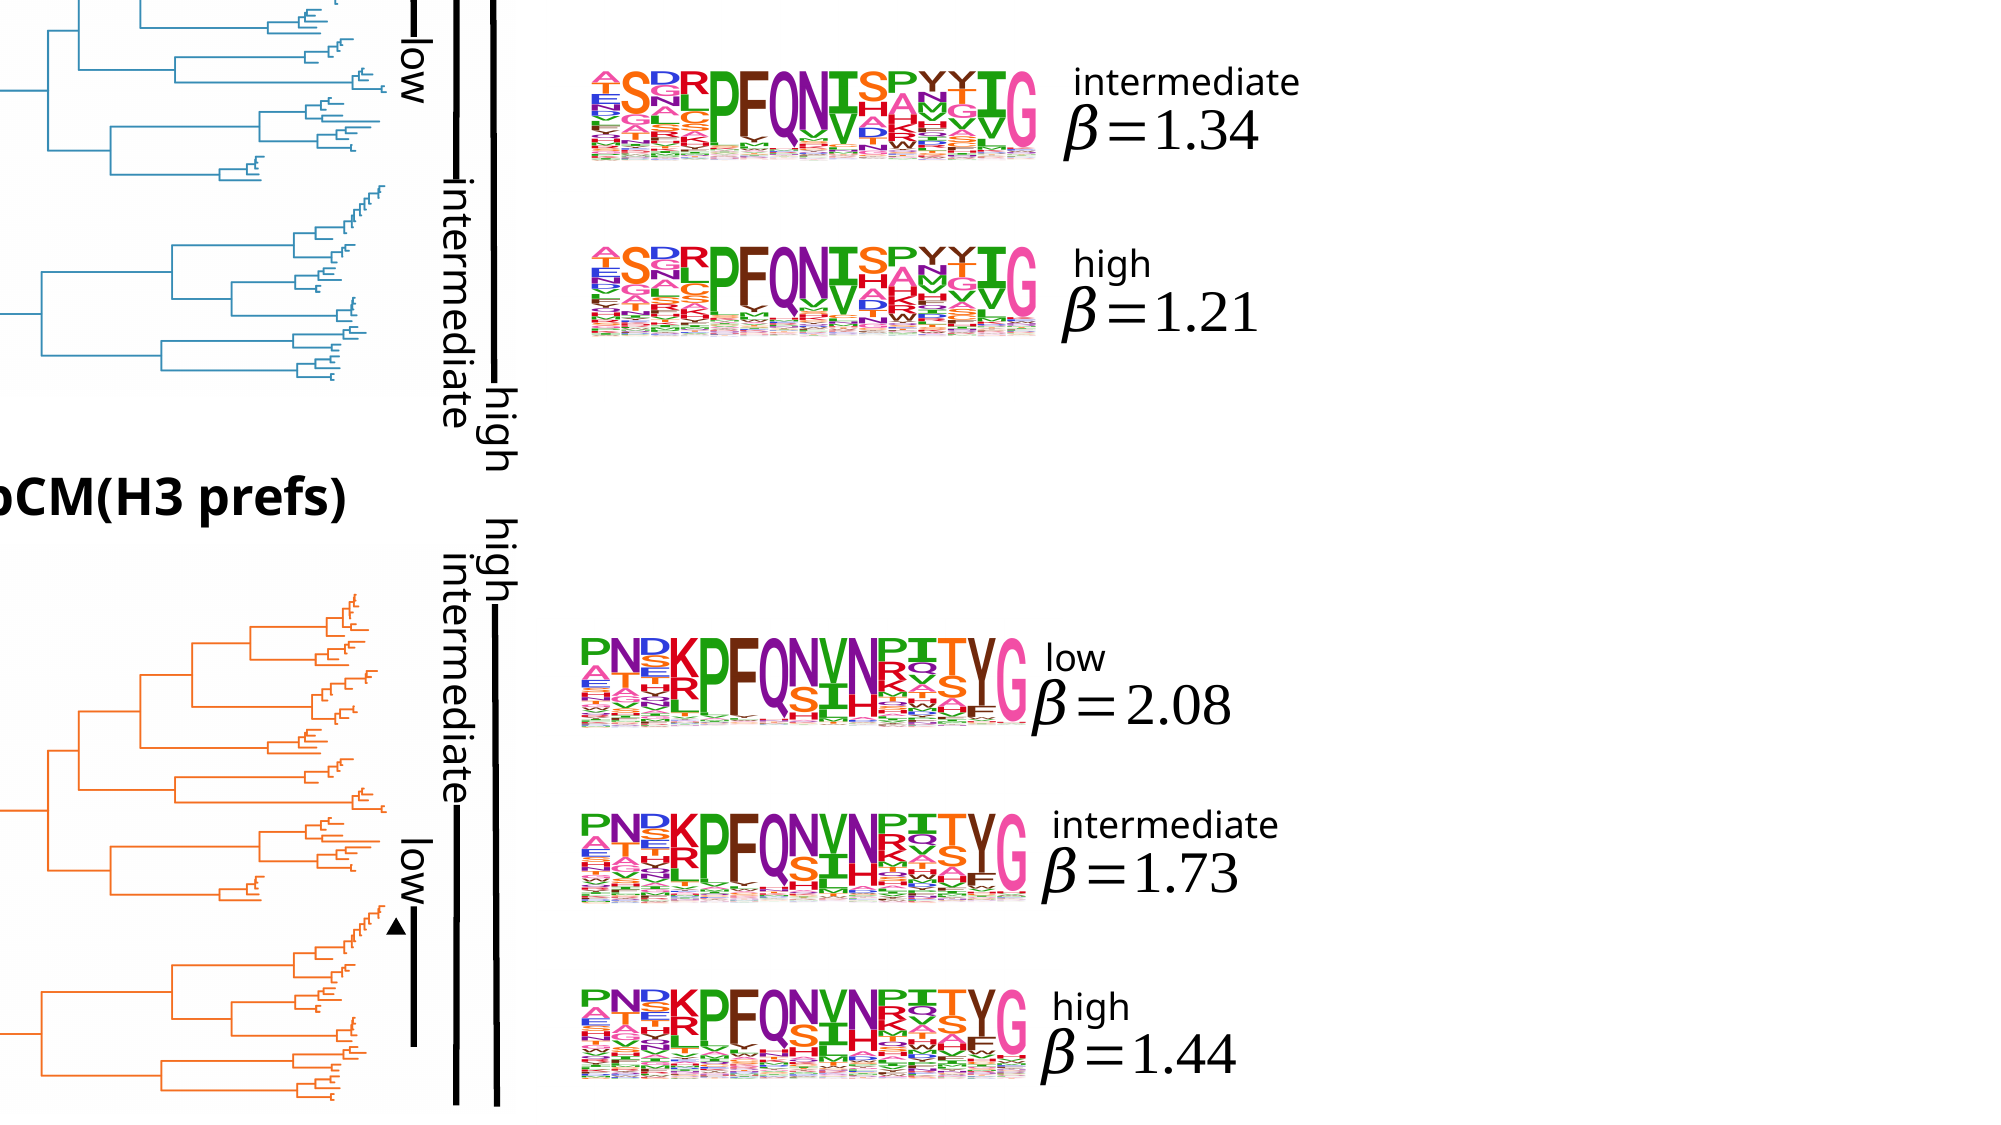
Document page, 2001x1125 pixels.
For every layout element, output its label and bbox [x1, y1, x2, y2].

text_box [0, 0, 1313, 1125]
